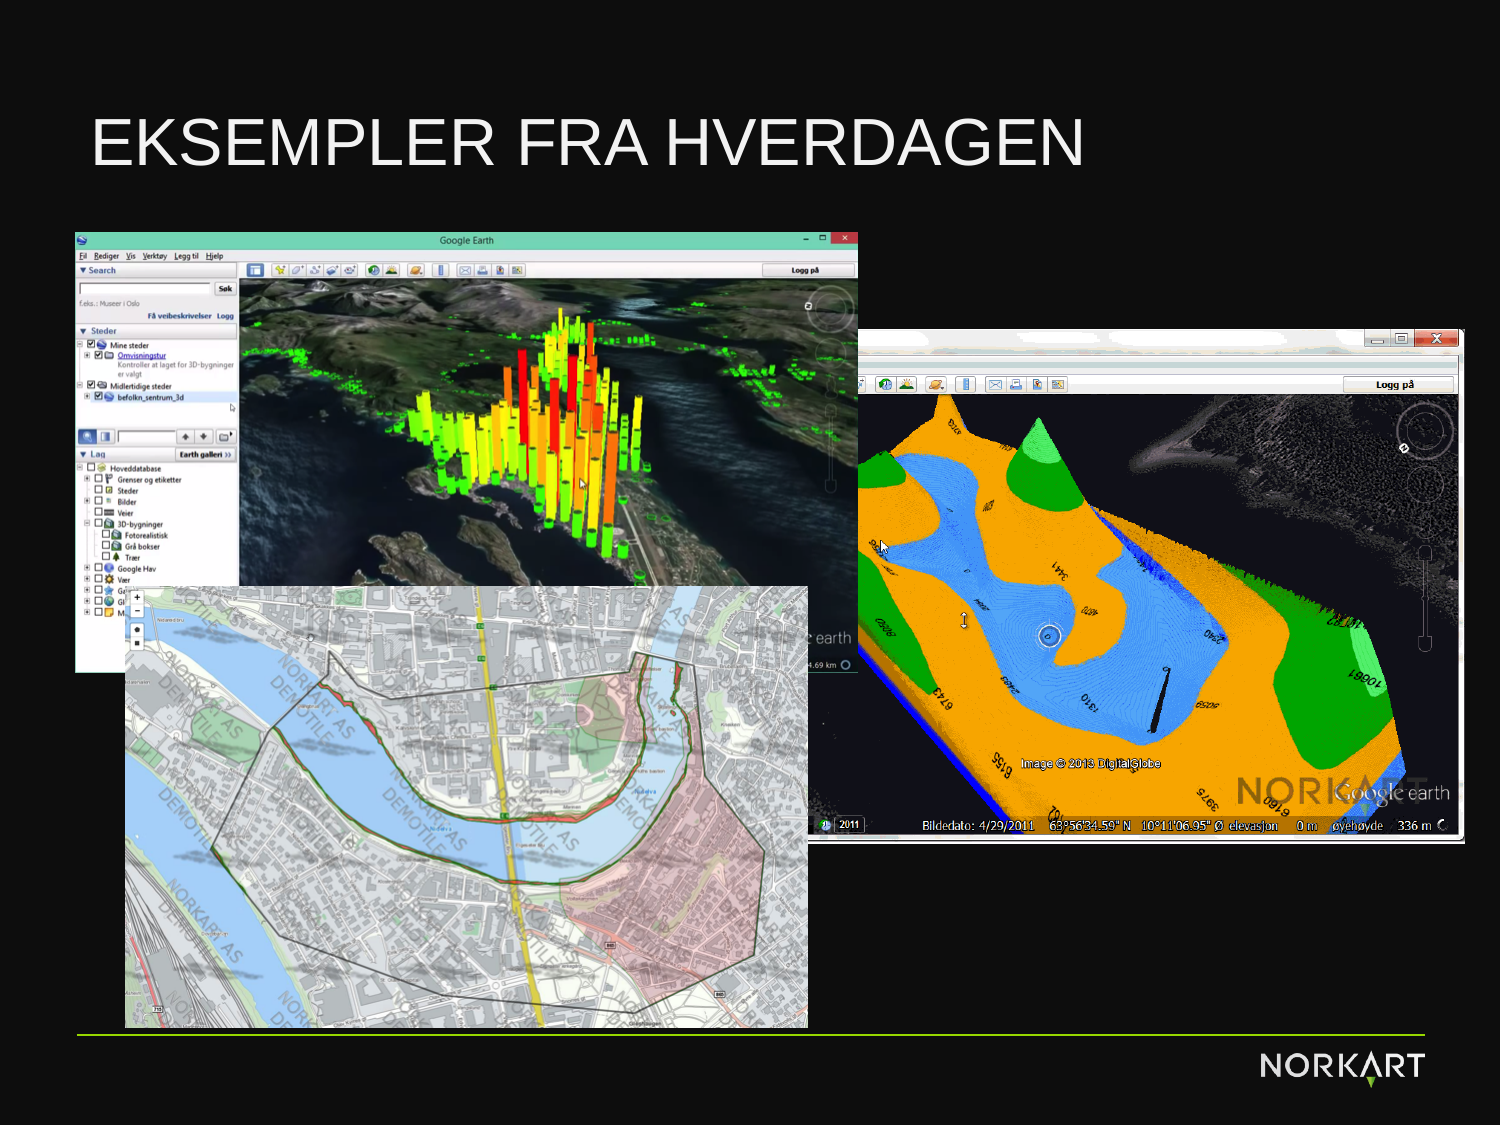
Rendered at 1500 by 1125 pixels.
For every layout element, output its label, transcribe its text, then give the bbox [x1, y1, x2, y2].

picture [1252, 1046, 1425, 1094]
picture [74, 232, 1465, 1028]
title Eksempler fra hverdagen [75, 45, 1425, 233]
